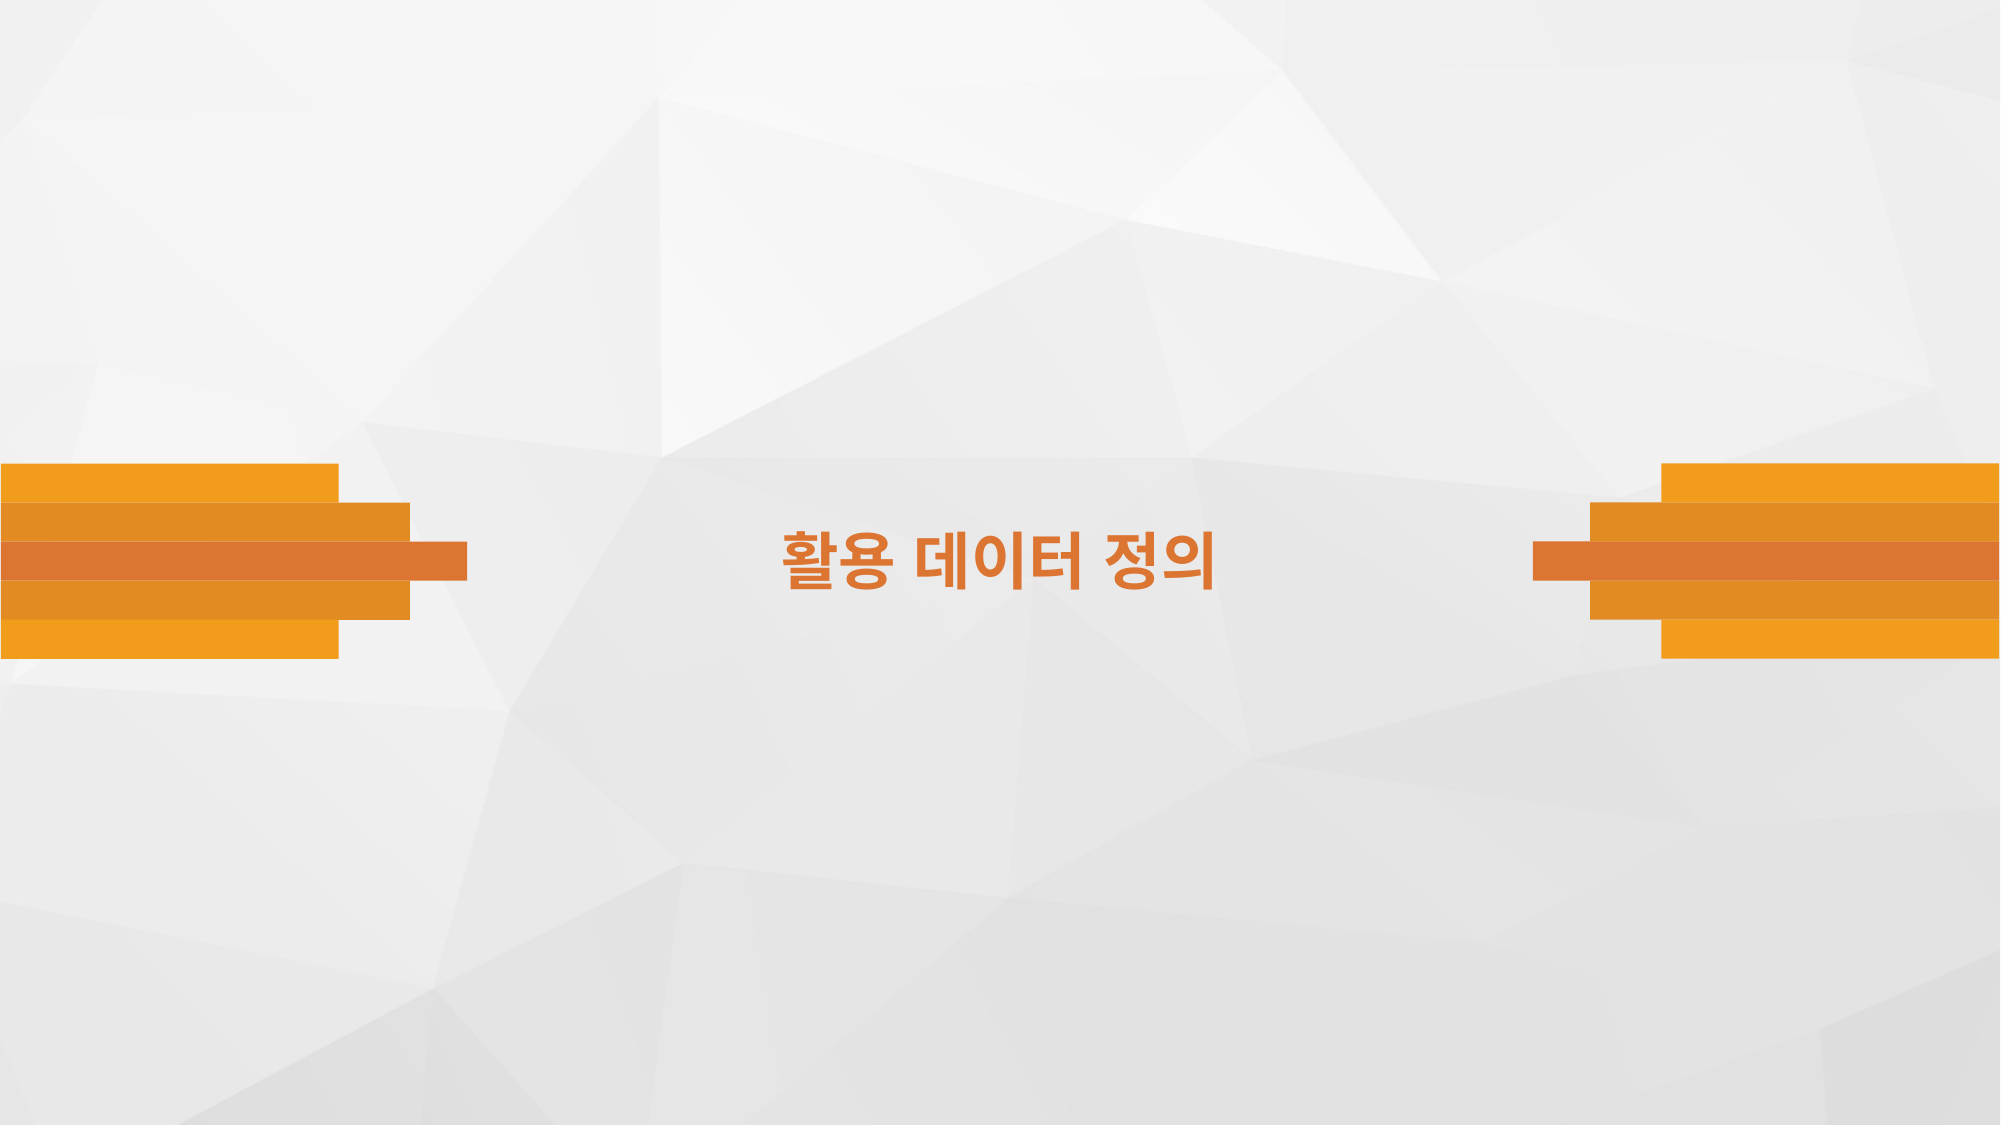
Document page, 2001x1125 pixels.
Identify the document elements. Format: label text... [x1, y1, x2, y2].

title 활용 데이터 정의 [598, 515, 1402, 604]
picture [0, 0, 2001, 1125]
